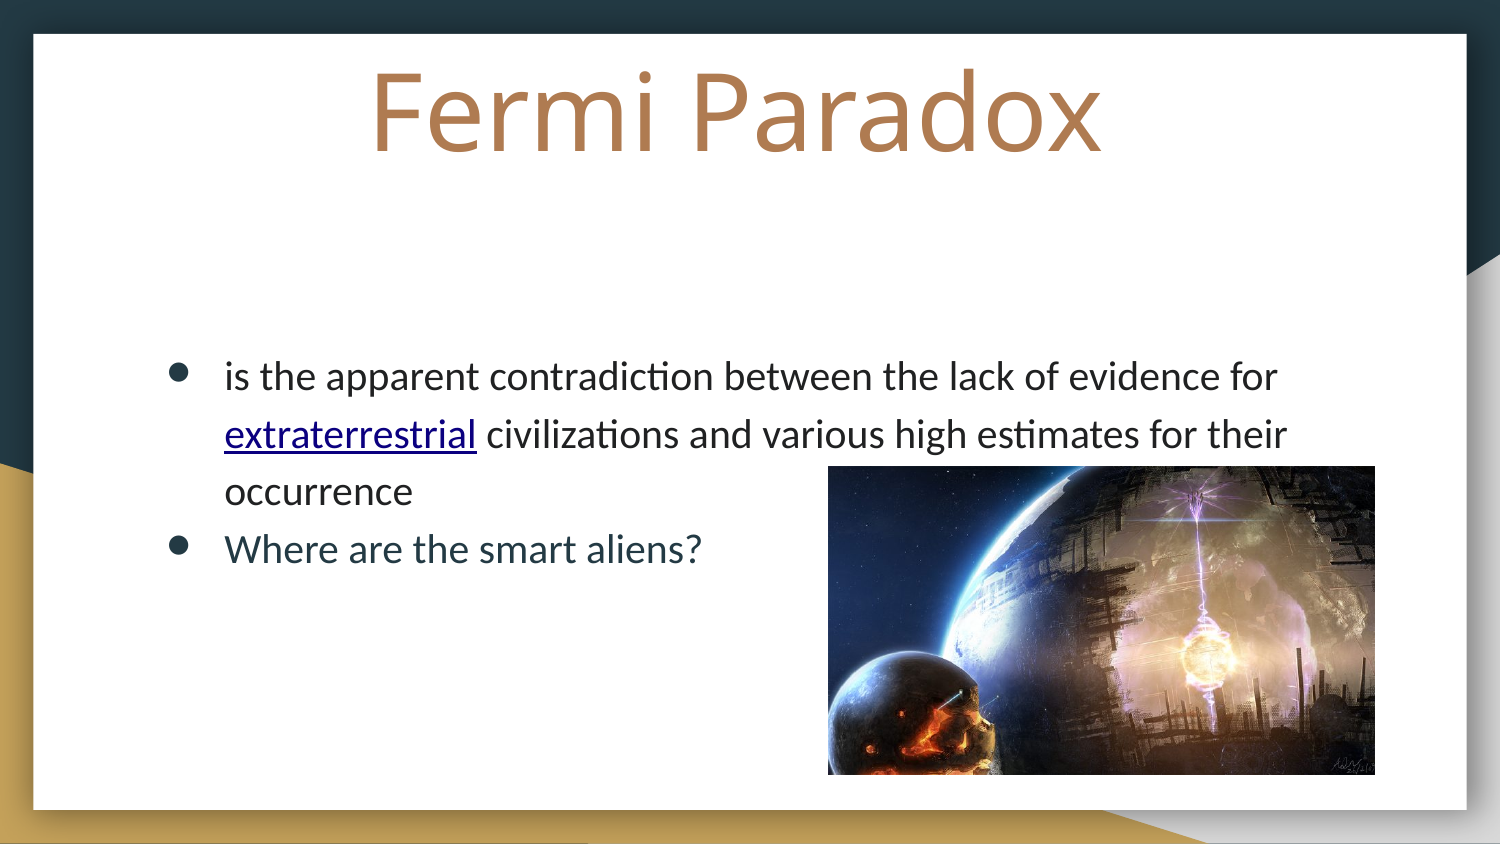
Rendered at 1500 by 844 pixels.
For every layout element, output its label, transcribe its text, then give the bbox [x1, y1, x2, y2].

picture [124, 69, 1376, 775]
title Fermi Paradox [51, 27, 1449, 122]
